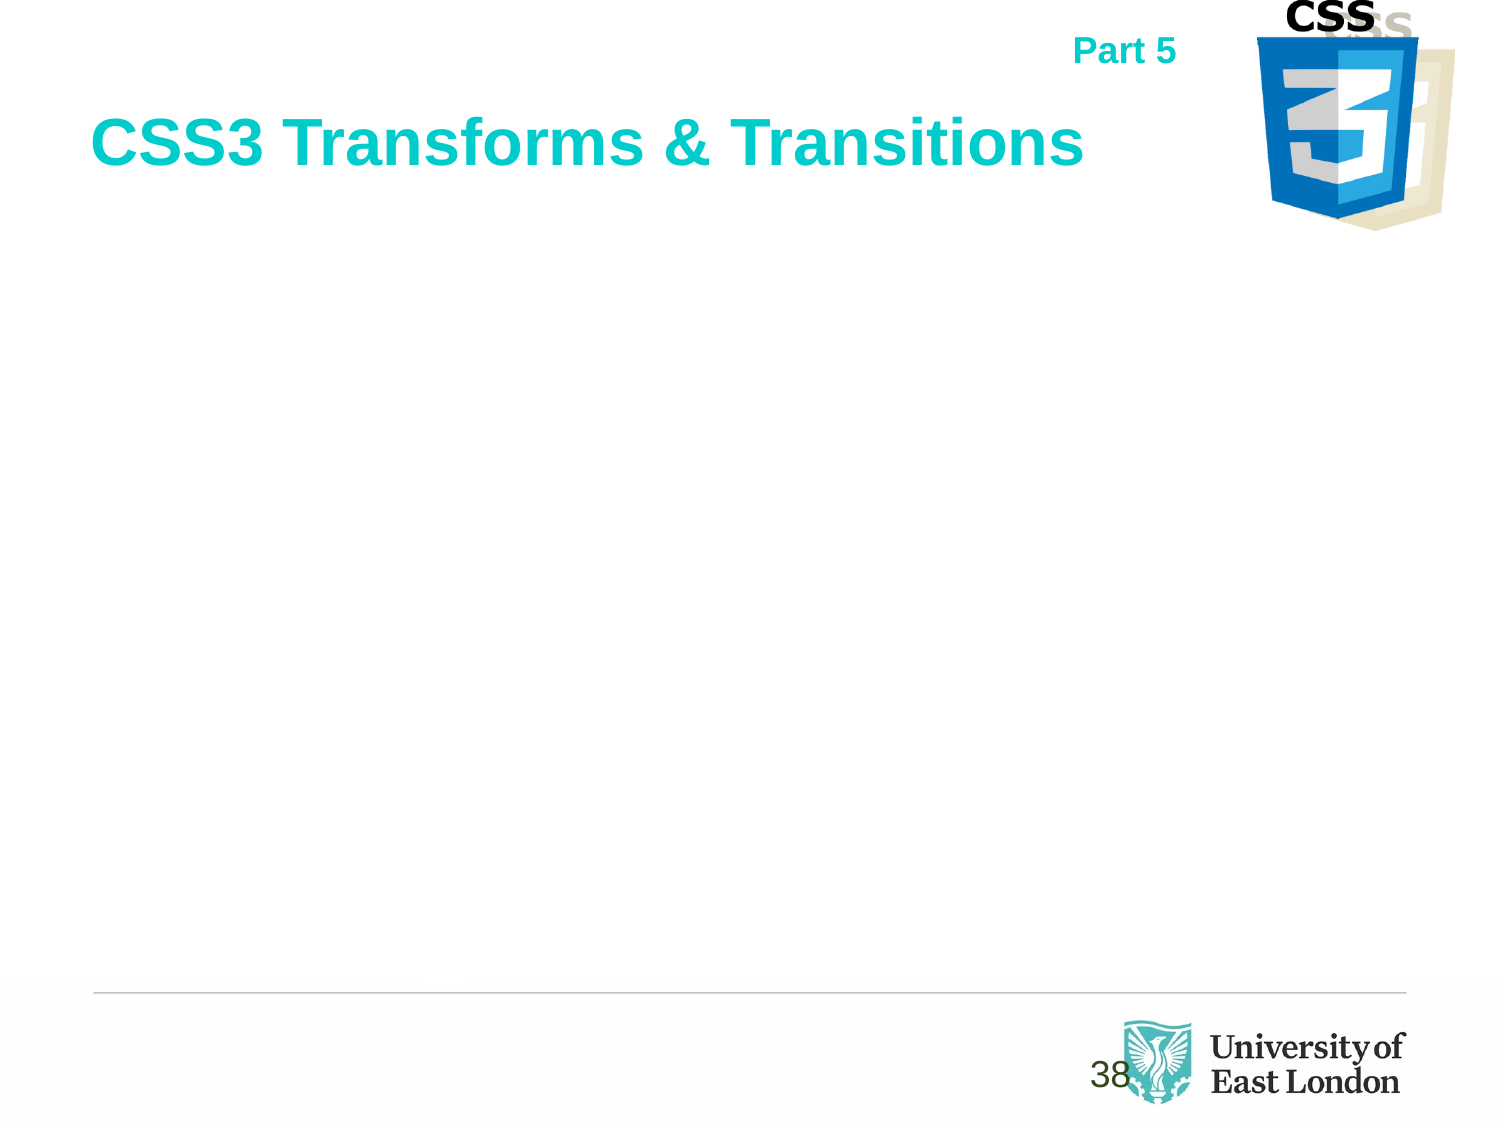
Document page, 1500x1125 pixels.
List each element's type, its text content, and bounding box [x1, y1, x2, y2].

text_box 38 [1074, 1042, 1425, 1103]
title CSS3 Transforms & Transitions [75, 45, 1252, 233]
picture [1257, 0, 1455, 232]
picture [0, 980, 1500, 1125]
text_box Part 5 [1057, 19, 1192, 79]
